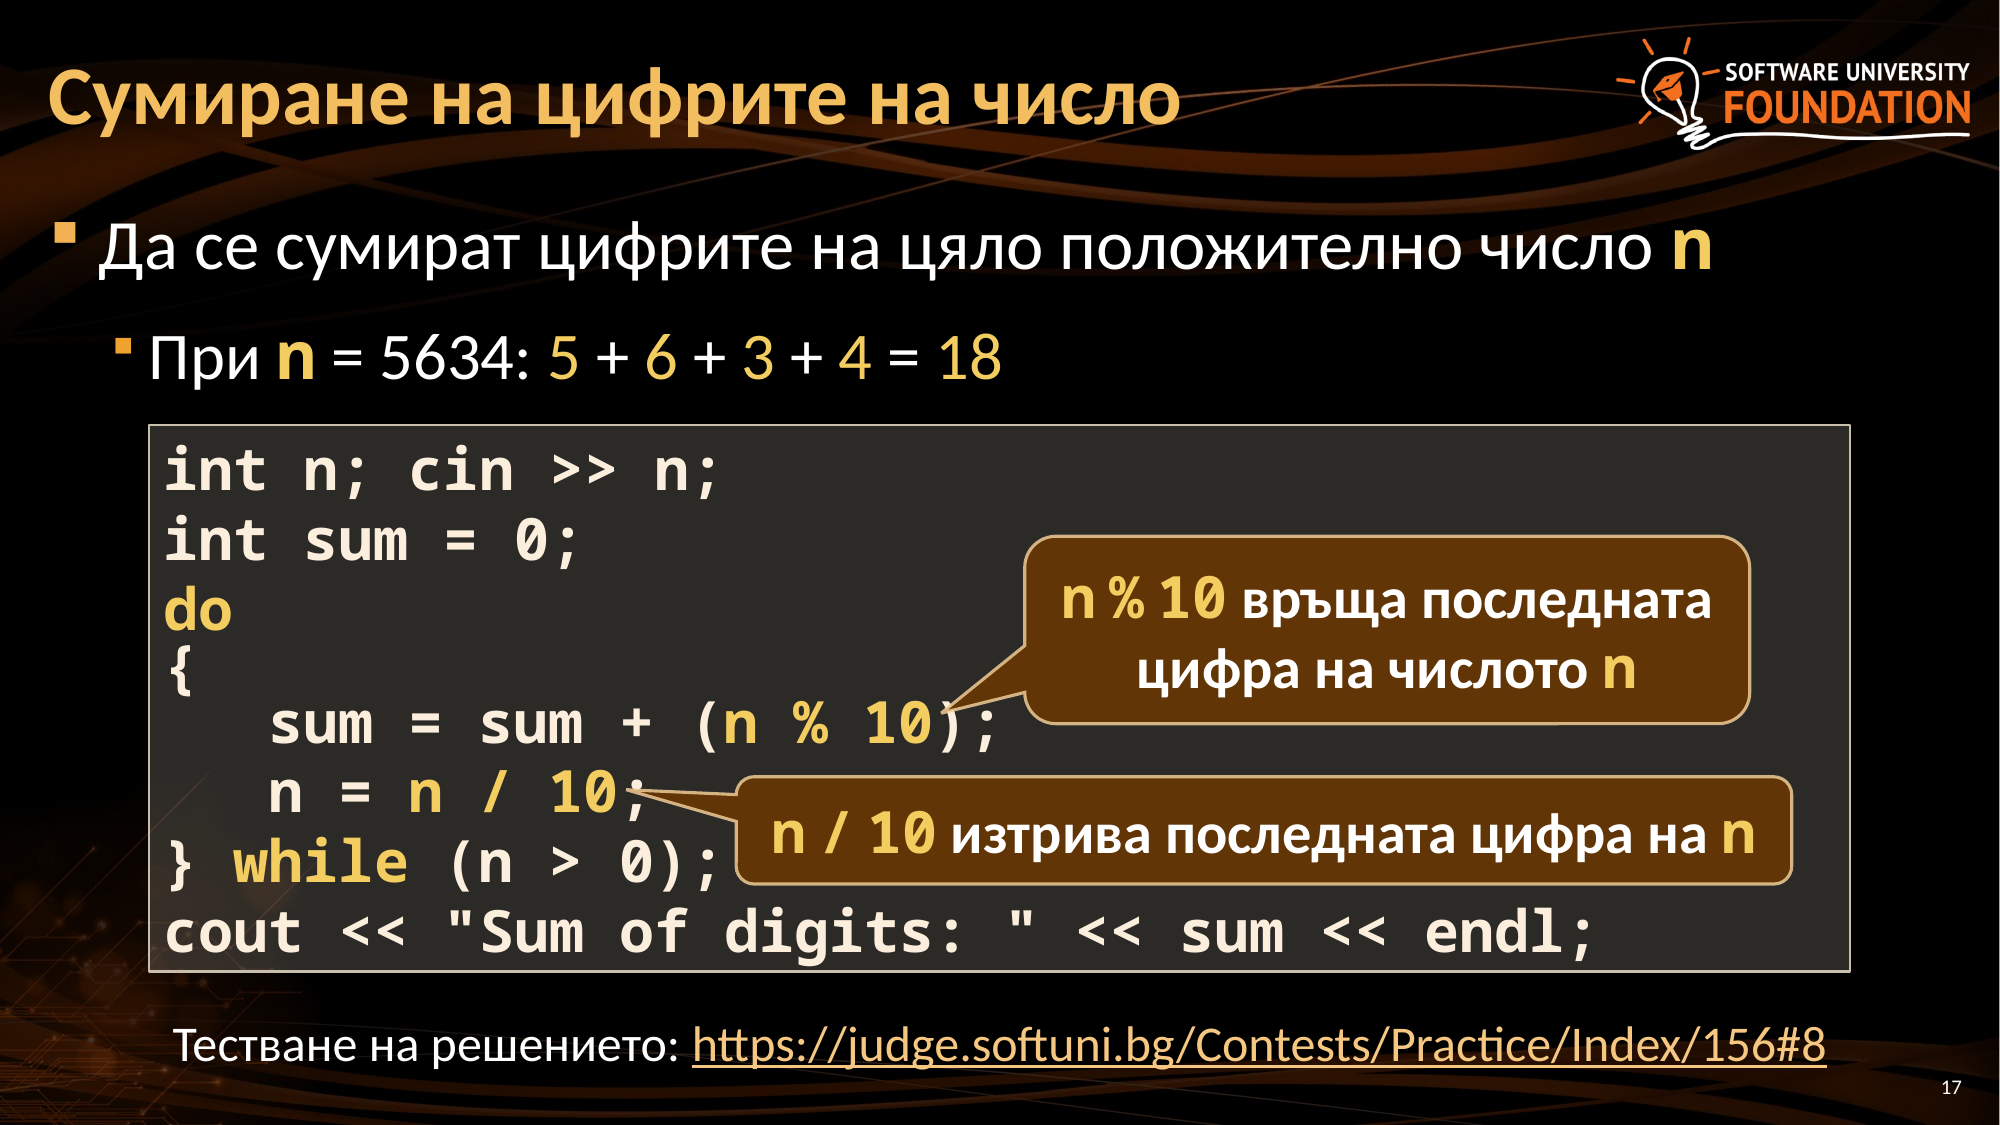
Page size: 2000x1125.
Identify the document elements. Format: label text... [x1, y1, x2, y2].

picture [0, 0, 2000, 1125]
list Да се сумират цифрите на цяло положително число n При n = 5634: 5 + 6 + 3 + 4 = 18 [31, 188, 1968, 1103]
text_box Тестване на решението: https://judge.softuni.bg/Contests/Practice/Index/156#8 [124, 1004, 1875, 1080]
text_box int n; cin >> n; int sum = 0; do { sum = sum + (n % 10); n = n / 10; } while (n > 0); cout << "Sum of digits: " << sum << endl; [149, 424, 1850, 972]
title Сумиране на цифрите на число [30, 6, 1602, 189]
text_box n / 10 изтрива последната цифра на n [625, 775, 1793, 886]
text_box n % 10 връща последната цифра на числото n [940, 535, 1751, 725]
